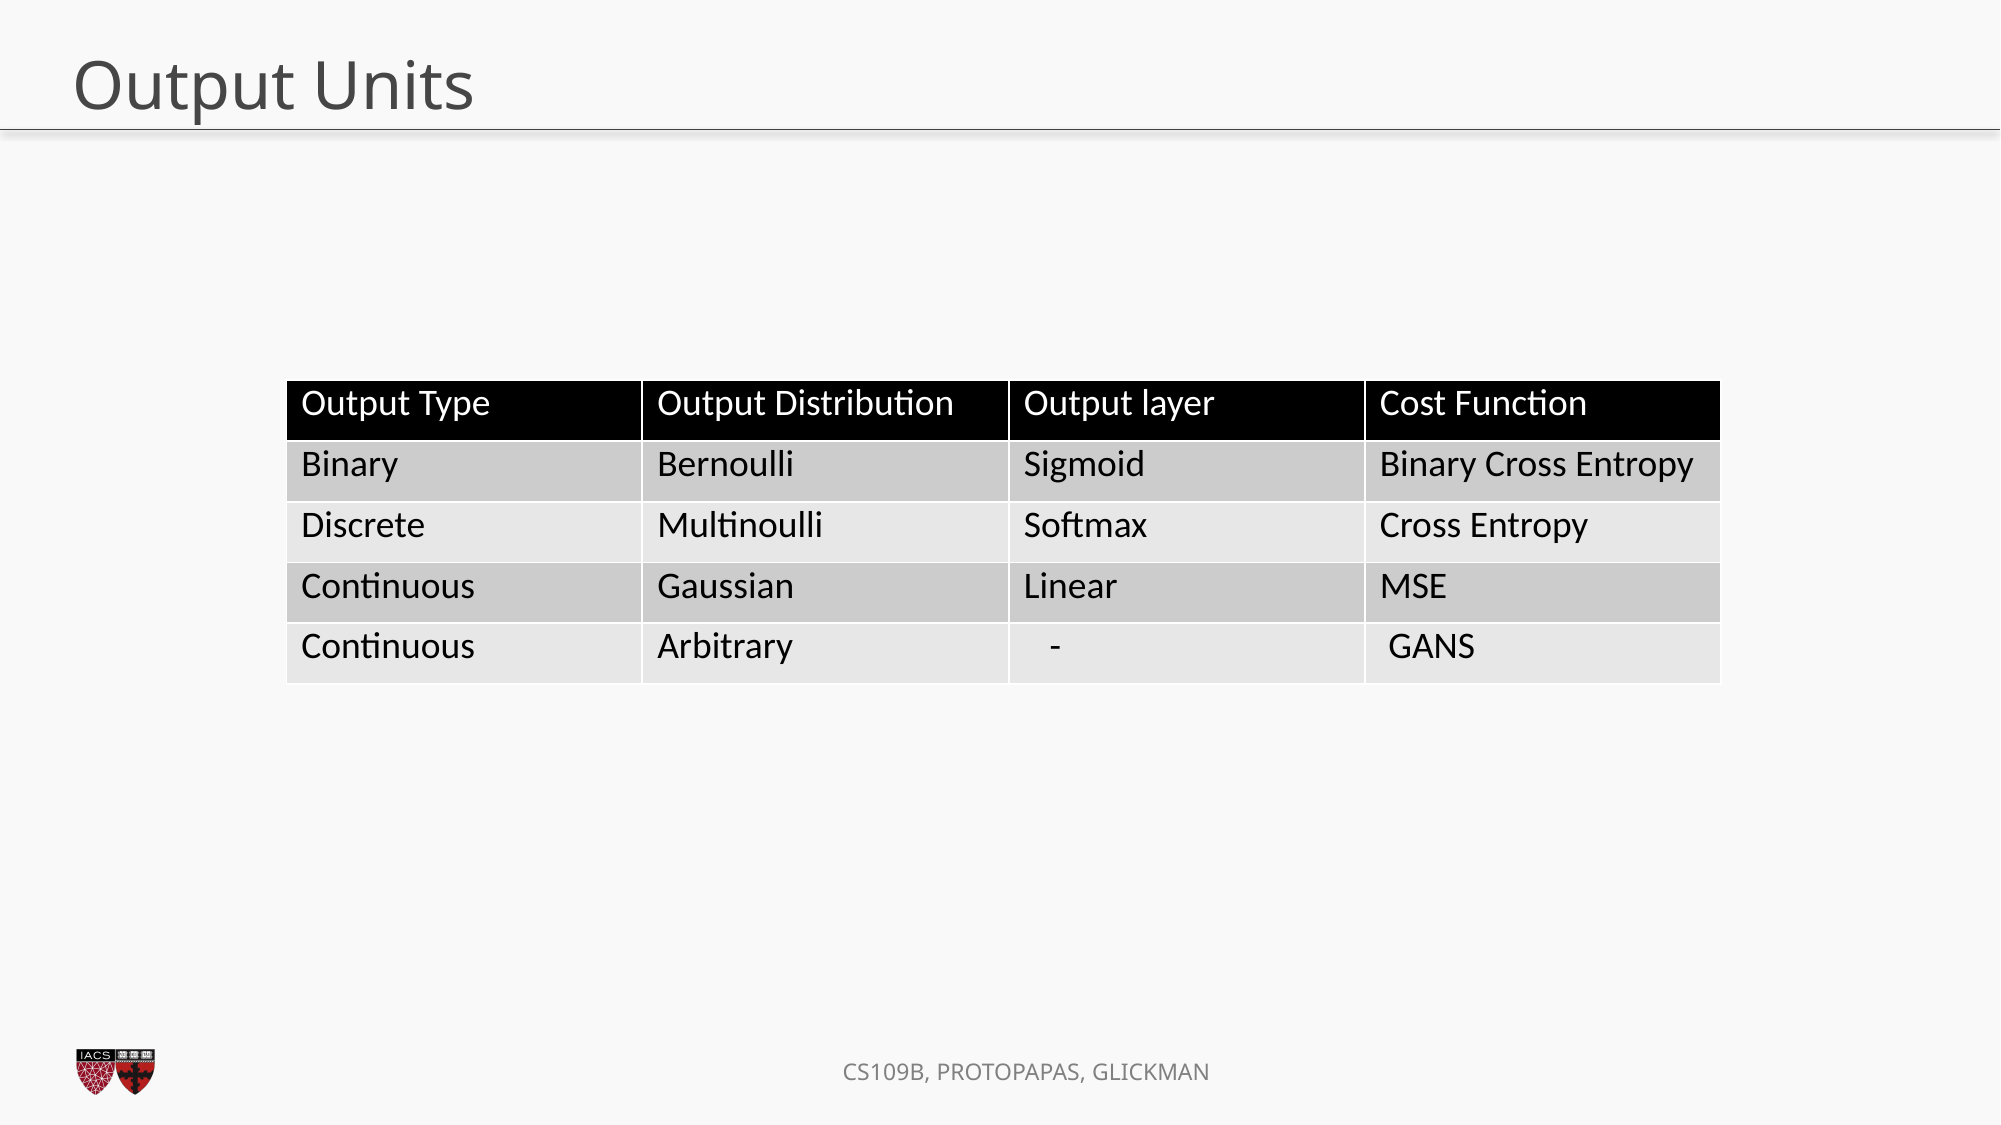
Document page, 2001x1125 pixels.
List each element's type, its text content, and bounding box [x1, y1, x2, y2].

title Output Units [57, 35, 1943, 162]
table_header Output Type [287, 381, 641, 440]
table_cell Gaussian [643, 563, 1008, 622]
table_cell GANS [1366, 624, 1720, 683]
picture [75, 1049, 155, 1095]
table_header Output Distribution [643, 381, 1008, 440]
table_cell Binary Cross Entropy [1366, 442, 1720, 501]
table_cell MSE [1366, 563, 1720, 622]
table_cell Binary [287, 442, 641, 501]
table_cell Softmax [1010, 503, 1364, 562]
table_header Cost Function [1366, 381, 1720, 440]
table_cell Bernoulli [643, 442, 1008, 501]
table_cell Arbitrary [643, 624, 1008, 683]
table_cell Continuous [287, 563, 641, 622]
table_cell Sigmoid [1010, 442, 1364, 501]
table_header Output layer [1010, 381, 1364, 440]
table_cell - [1010, 624, 1364, 683]
table_cell Cross Entropy [1366, 503, 1720, 562]
table_cell Multinoulli [643, 503, 1008, 562]
table_cell Continuous [287, 624, 641, 683]
table_cell Linear [1010, 563, 1364, 622]
table_cell Discrete [287, 503, 641, 562]
